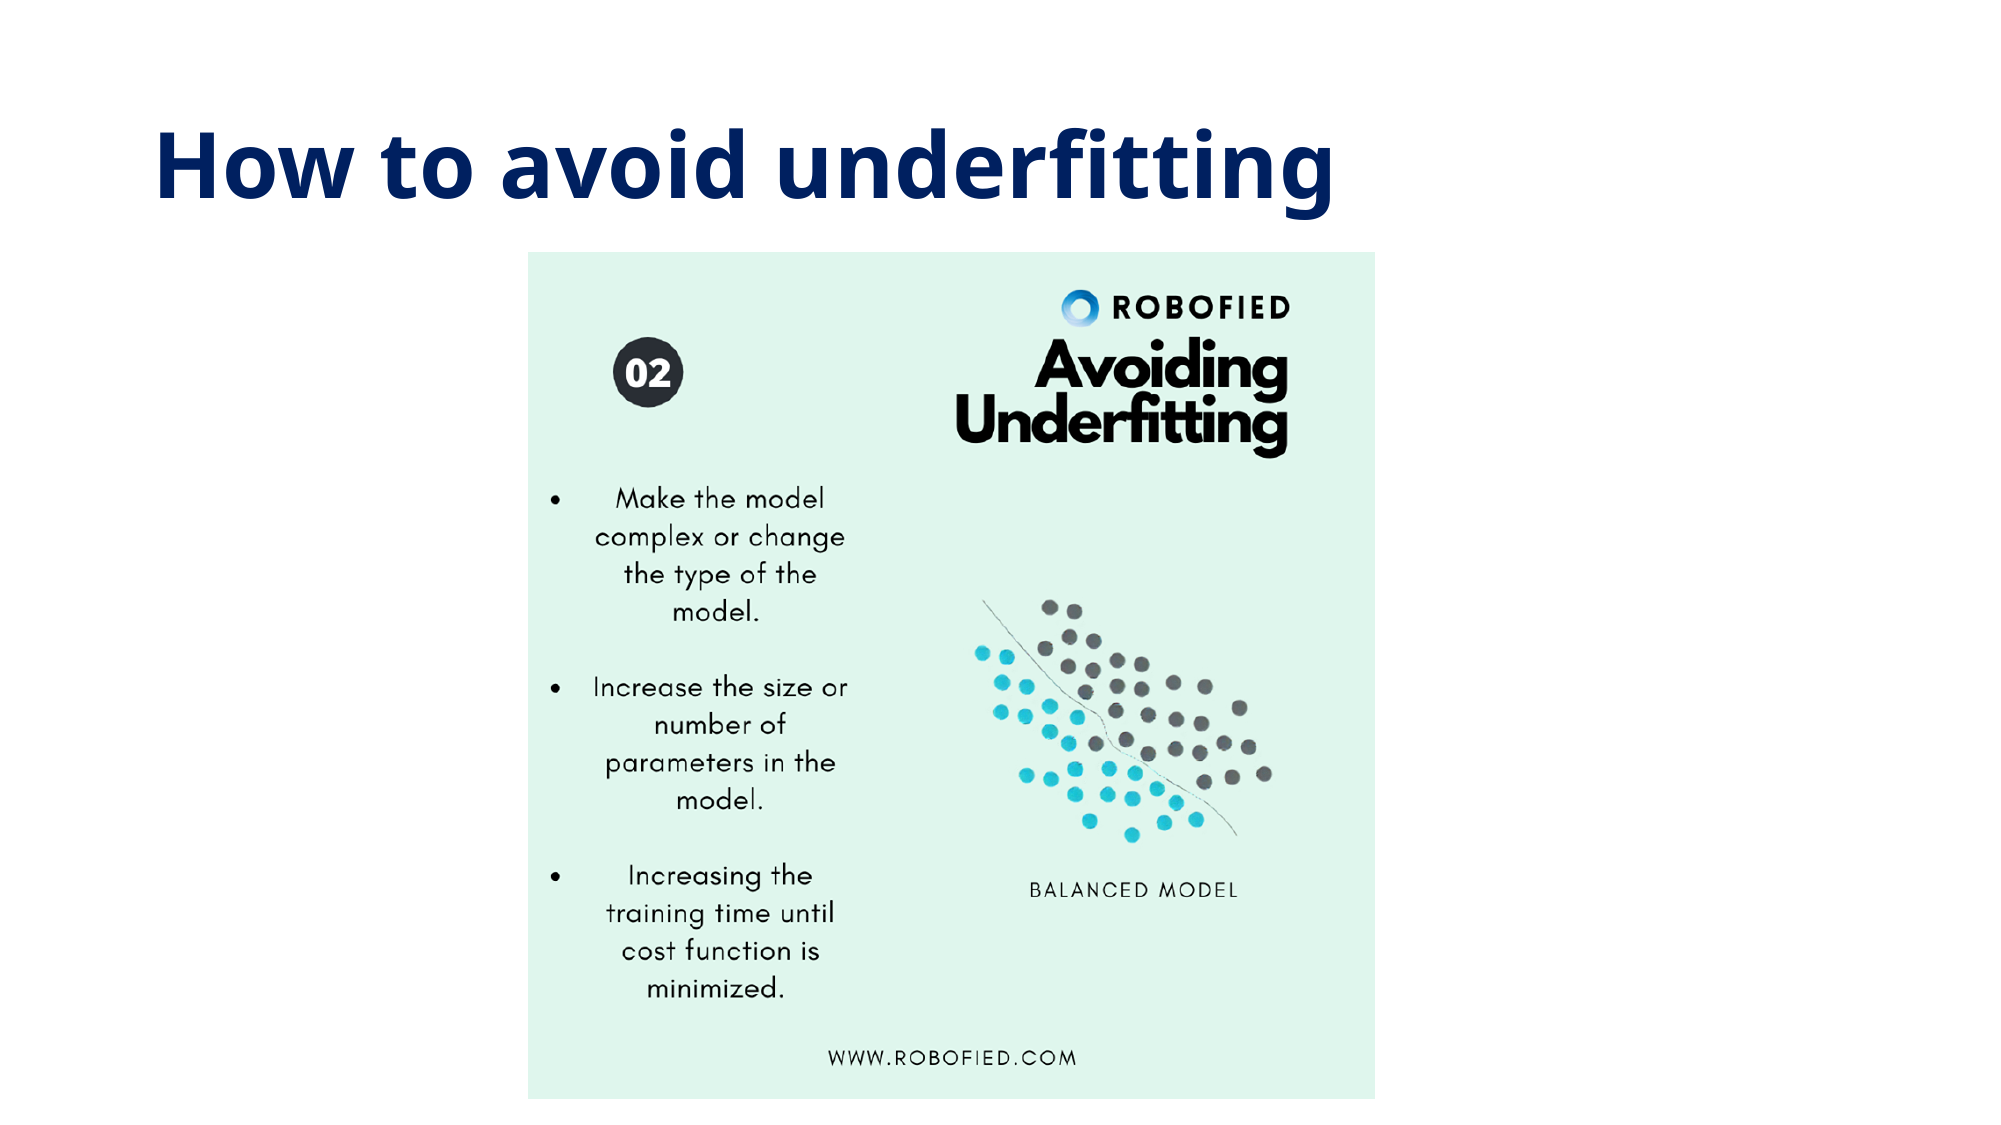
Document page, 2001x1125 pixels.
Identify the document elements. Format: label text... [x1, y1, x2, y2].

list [528, 252, 1375, 1099]
title How to avoid underfitting [137, 59, 1863, 278]
